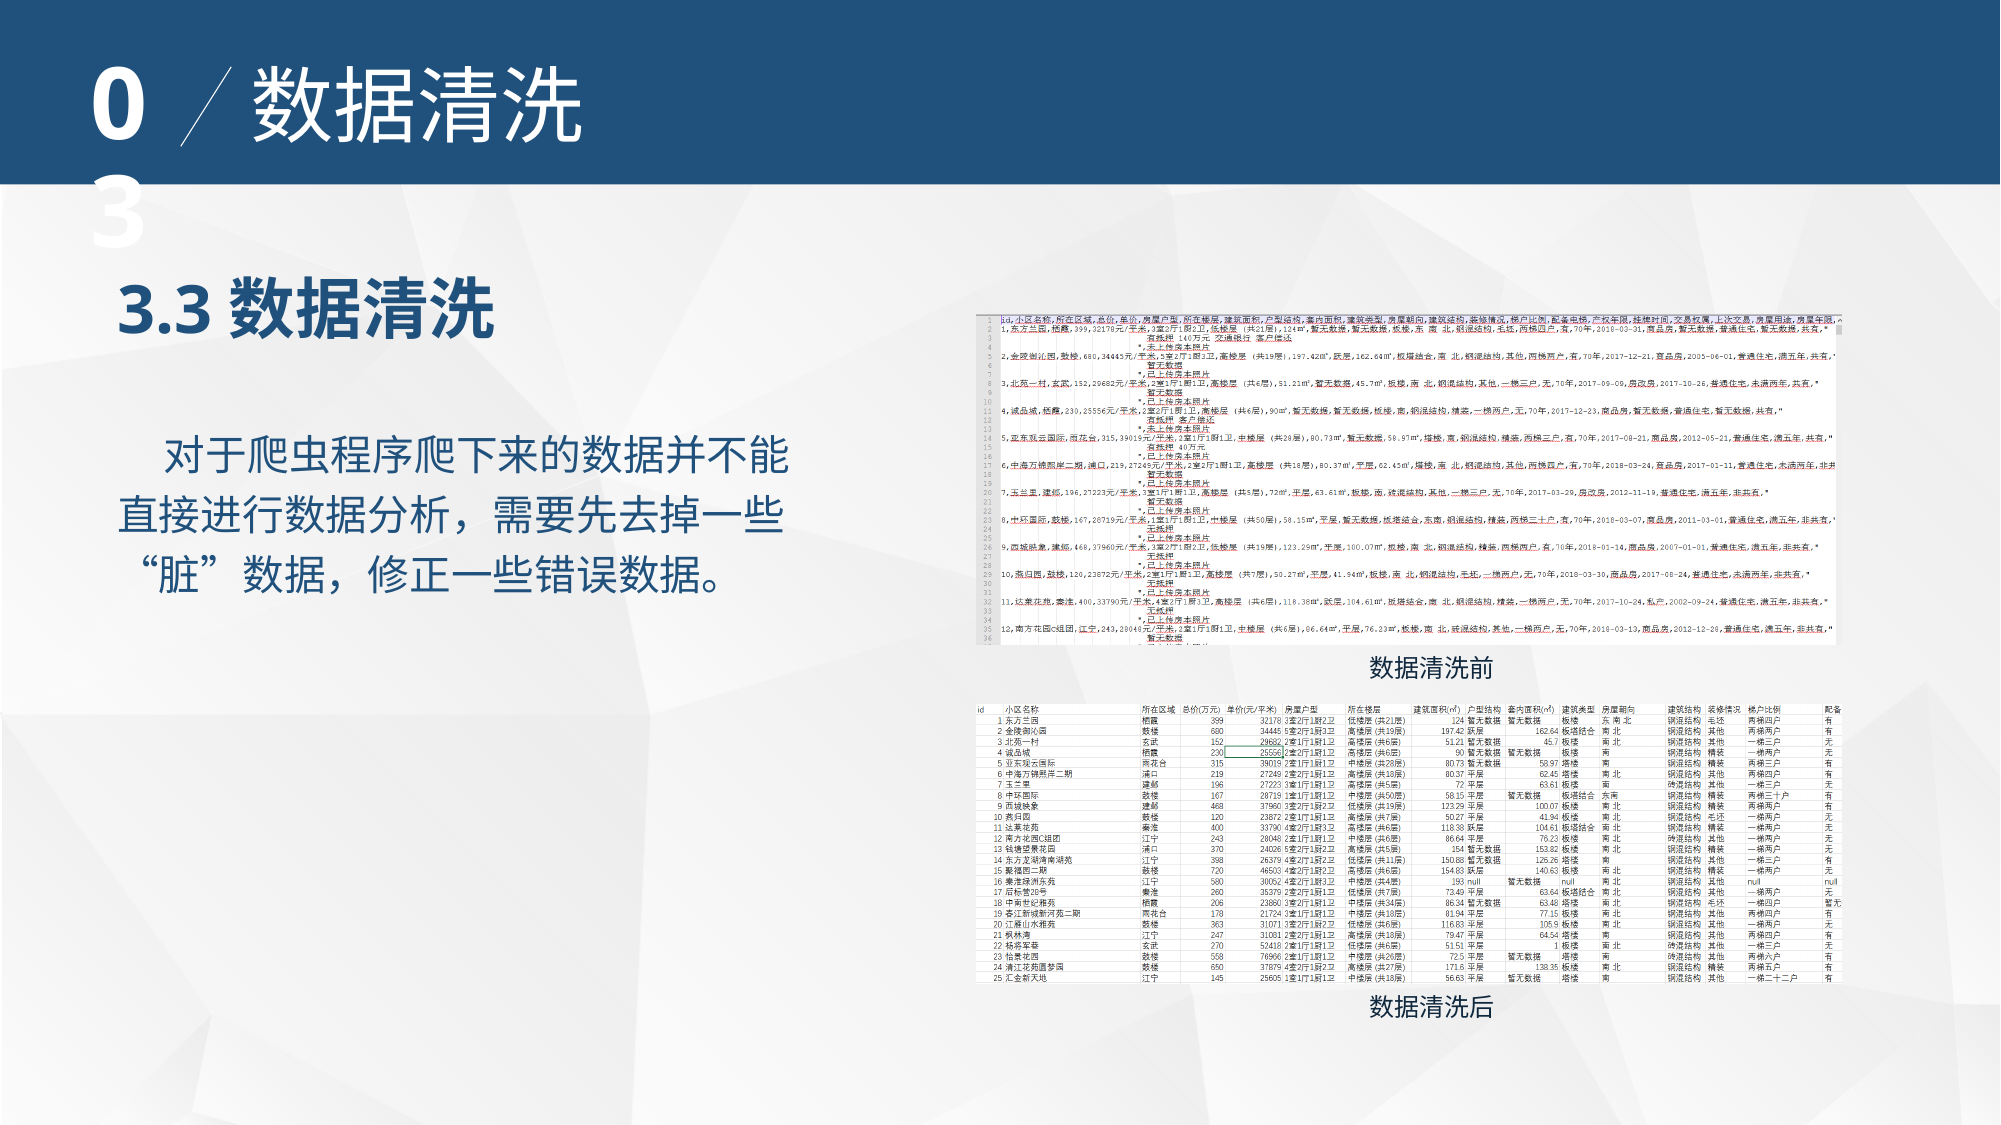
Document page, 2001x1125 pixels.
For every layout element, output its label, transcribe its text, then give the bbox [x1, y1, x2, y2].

text_box 数据清洗前 [1354, 645, 1615, 690]
picture [0, 0, 2001, 1125]
list 03 [75, 45, 218, 212]
text_box 数据清洗后 [1354, 984, 1615, 1029]
text_box 3.3数据清洗 对于爬虫程序爬下来的数据并不能直接进行数据分析，需要先去掉一些“脏”数据，修正一些错误数据。 [102, 243, 823, 607]
list 数据清洗 [235, 57, 1036, 138]
